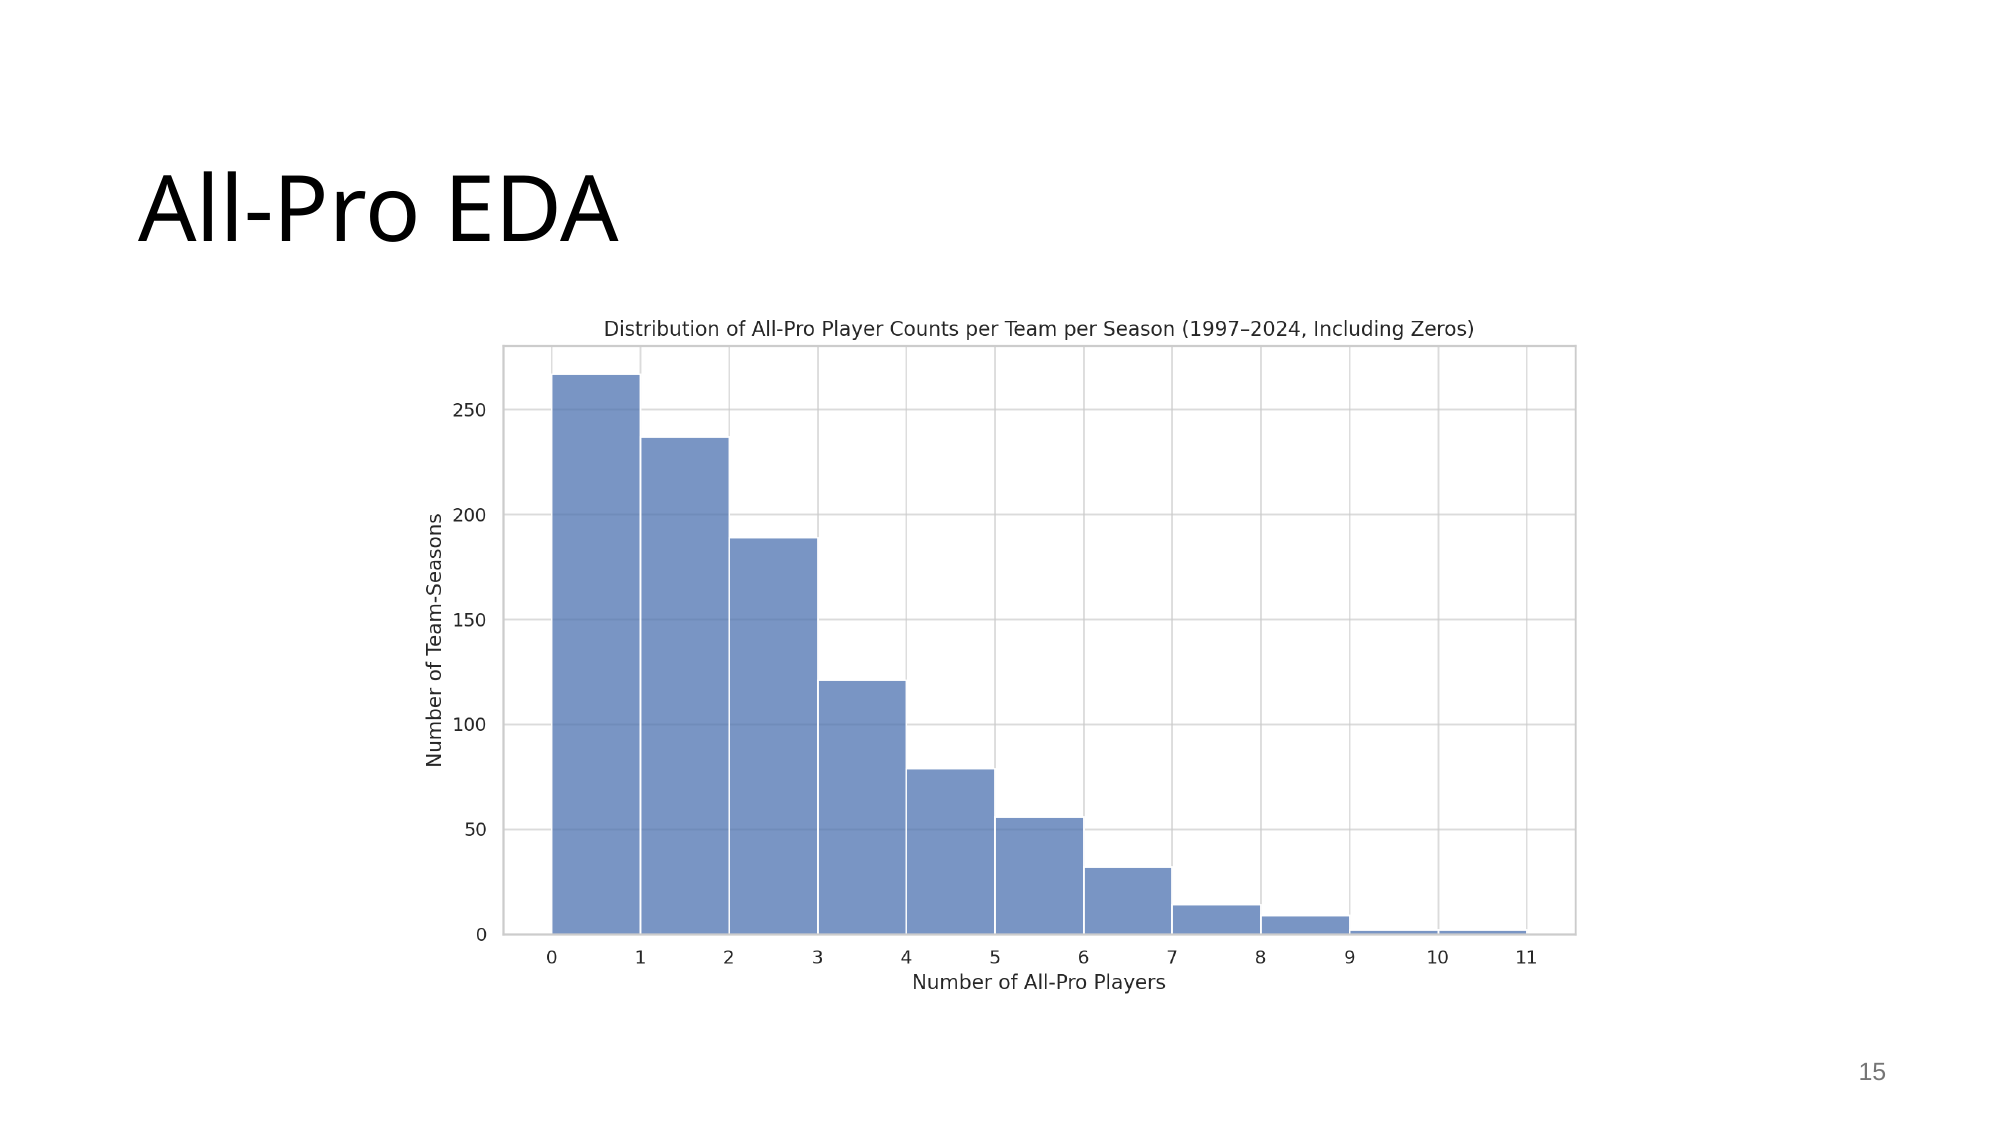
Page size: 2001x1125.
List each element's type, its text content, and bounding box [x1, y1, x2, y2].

title All-Pro EDA [123, 104, 1877, 320]
slide_number ‹#› [1791, 1042, 1902, 1103]
picture [414, 308, 1587, 1005]
